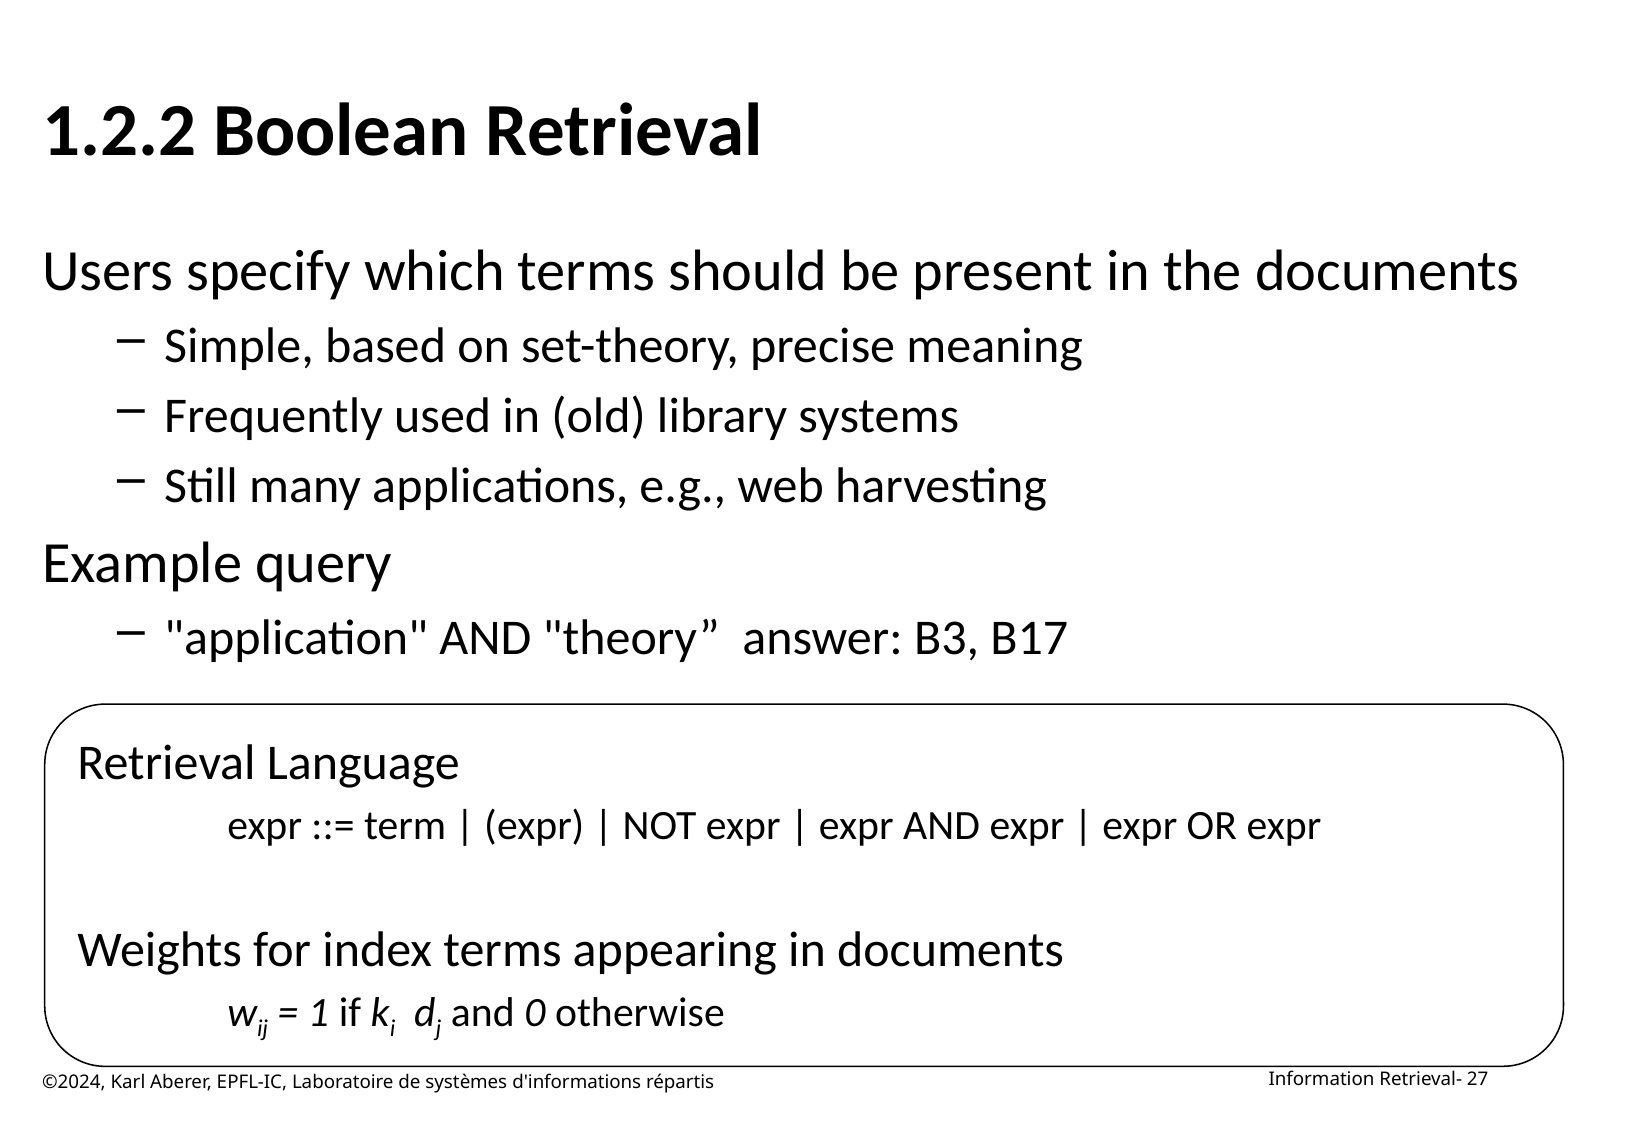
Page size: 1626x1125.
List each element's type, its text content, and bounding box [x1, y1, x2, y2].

title 1.2.2 Boolean Retrieval [27, 50, 1504, 200]
footer ©2024, Karl Aberer, EPFL-IC, Laboratoire de systèmes d'informations répartis [26, 1062, 1071, 1101]
